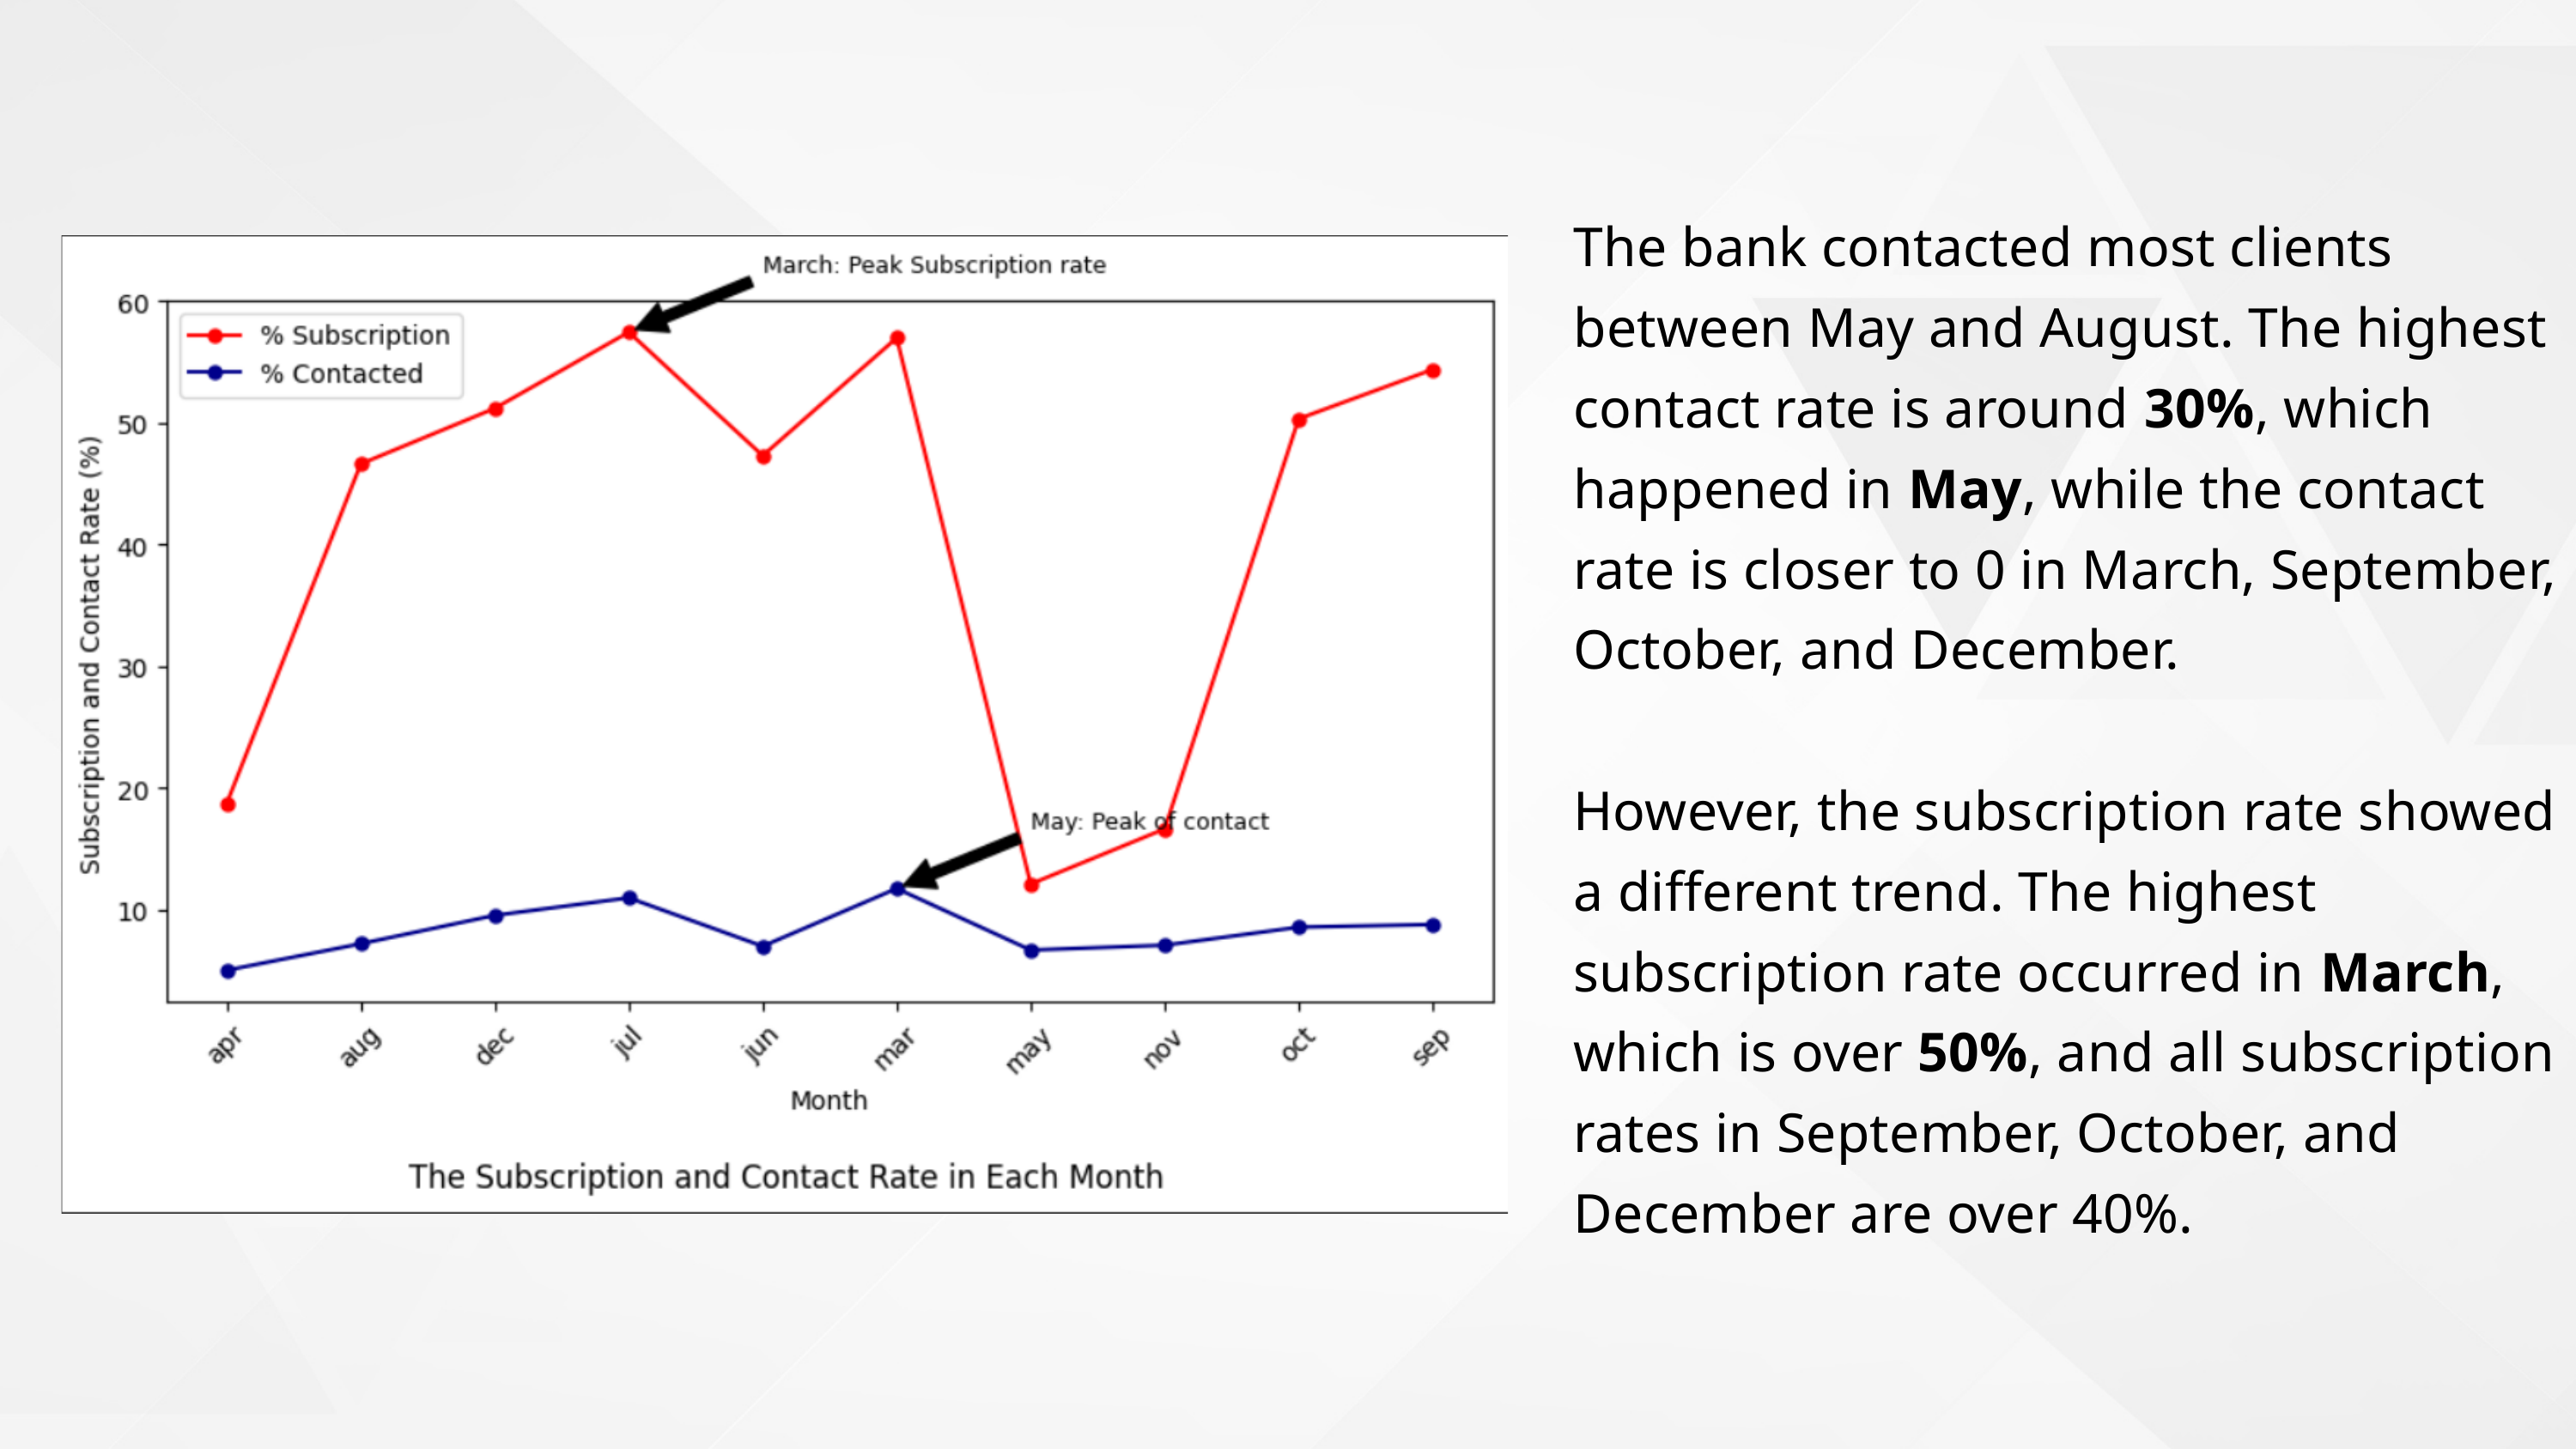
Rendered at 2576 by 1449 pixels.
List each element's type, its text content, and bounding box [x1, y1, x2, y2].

text_box [61, 235, 1509, 1214]
text_box The bank contacted most clients between May and August. The highest contact rate is around 30%, which happened in May, while the contact rate is closer to 0 in March, September, October, and December. However, the subscription rate showed a different trend. The highest subscription rate occurred in March, which is over 50%, and all subscription rates in September, October, and December are over 40%. [1573, 197, 2576, 1244]
text_box [0, 0, 2576, 1449]
